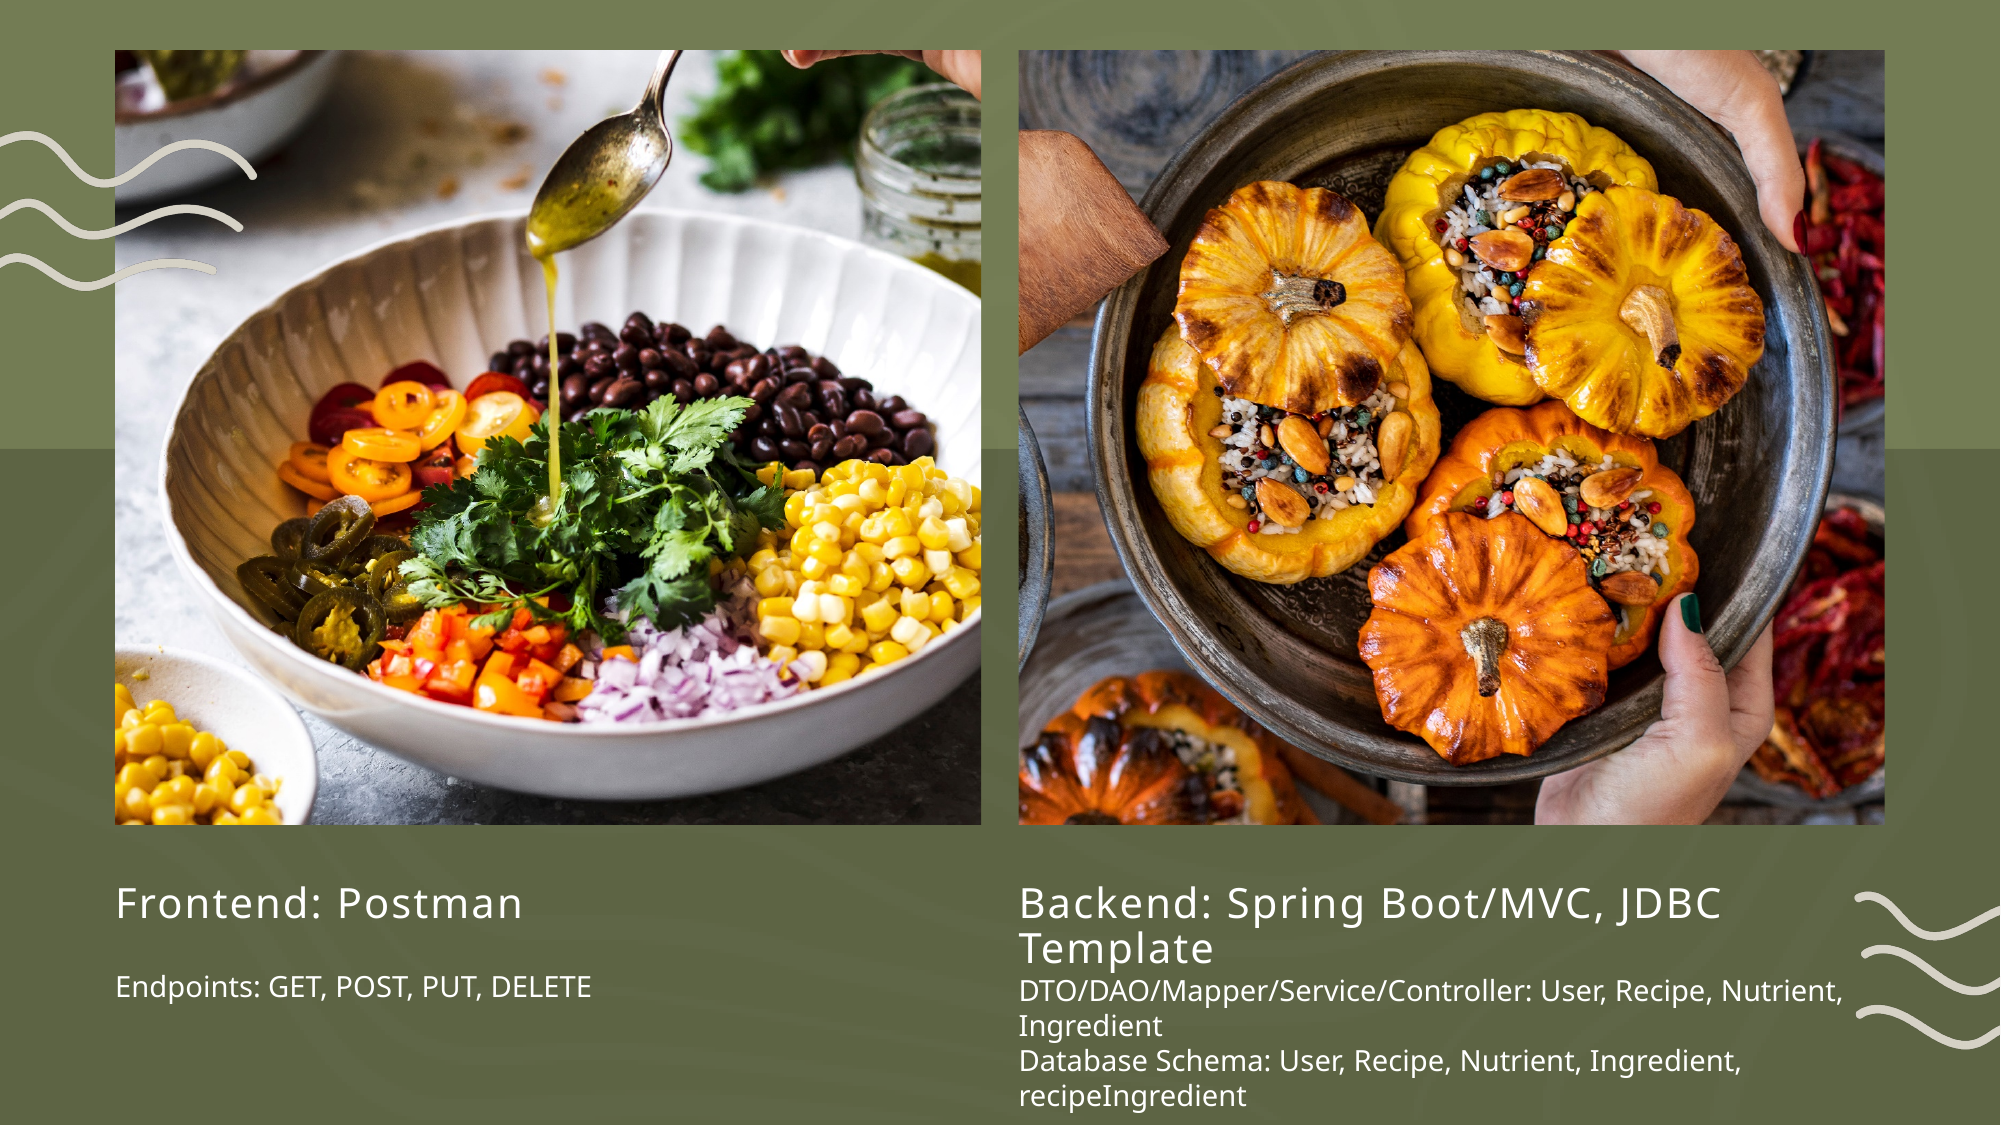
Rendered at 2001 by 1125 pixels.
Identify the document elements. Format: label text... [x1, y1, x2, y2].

picture [1018, 50, 1886, 826]
list Backend: Spring Boot/MVC, JDBC Template [1018, 874, 1885, 964]
picture [1840, 875, 2001, 1076]
title Frontend: Postman [115, 874, 982, 964]
list Endpoints: GET, POST, PUT, DELETE [115, 965, 982, 1075]
list DTO/DAO/Mapper/Service/Controller: User, Recipe, Nutrient, Ingredient Database Schema: User, Recipe, Nutrient, Ingredient, recipeIngredient [1018, 965, 1885, 1075]
picture [0, 50, 982, 826]
